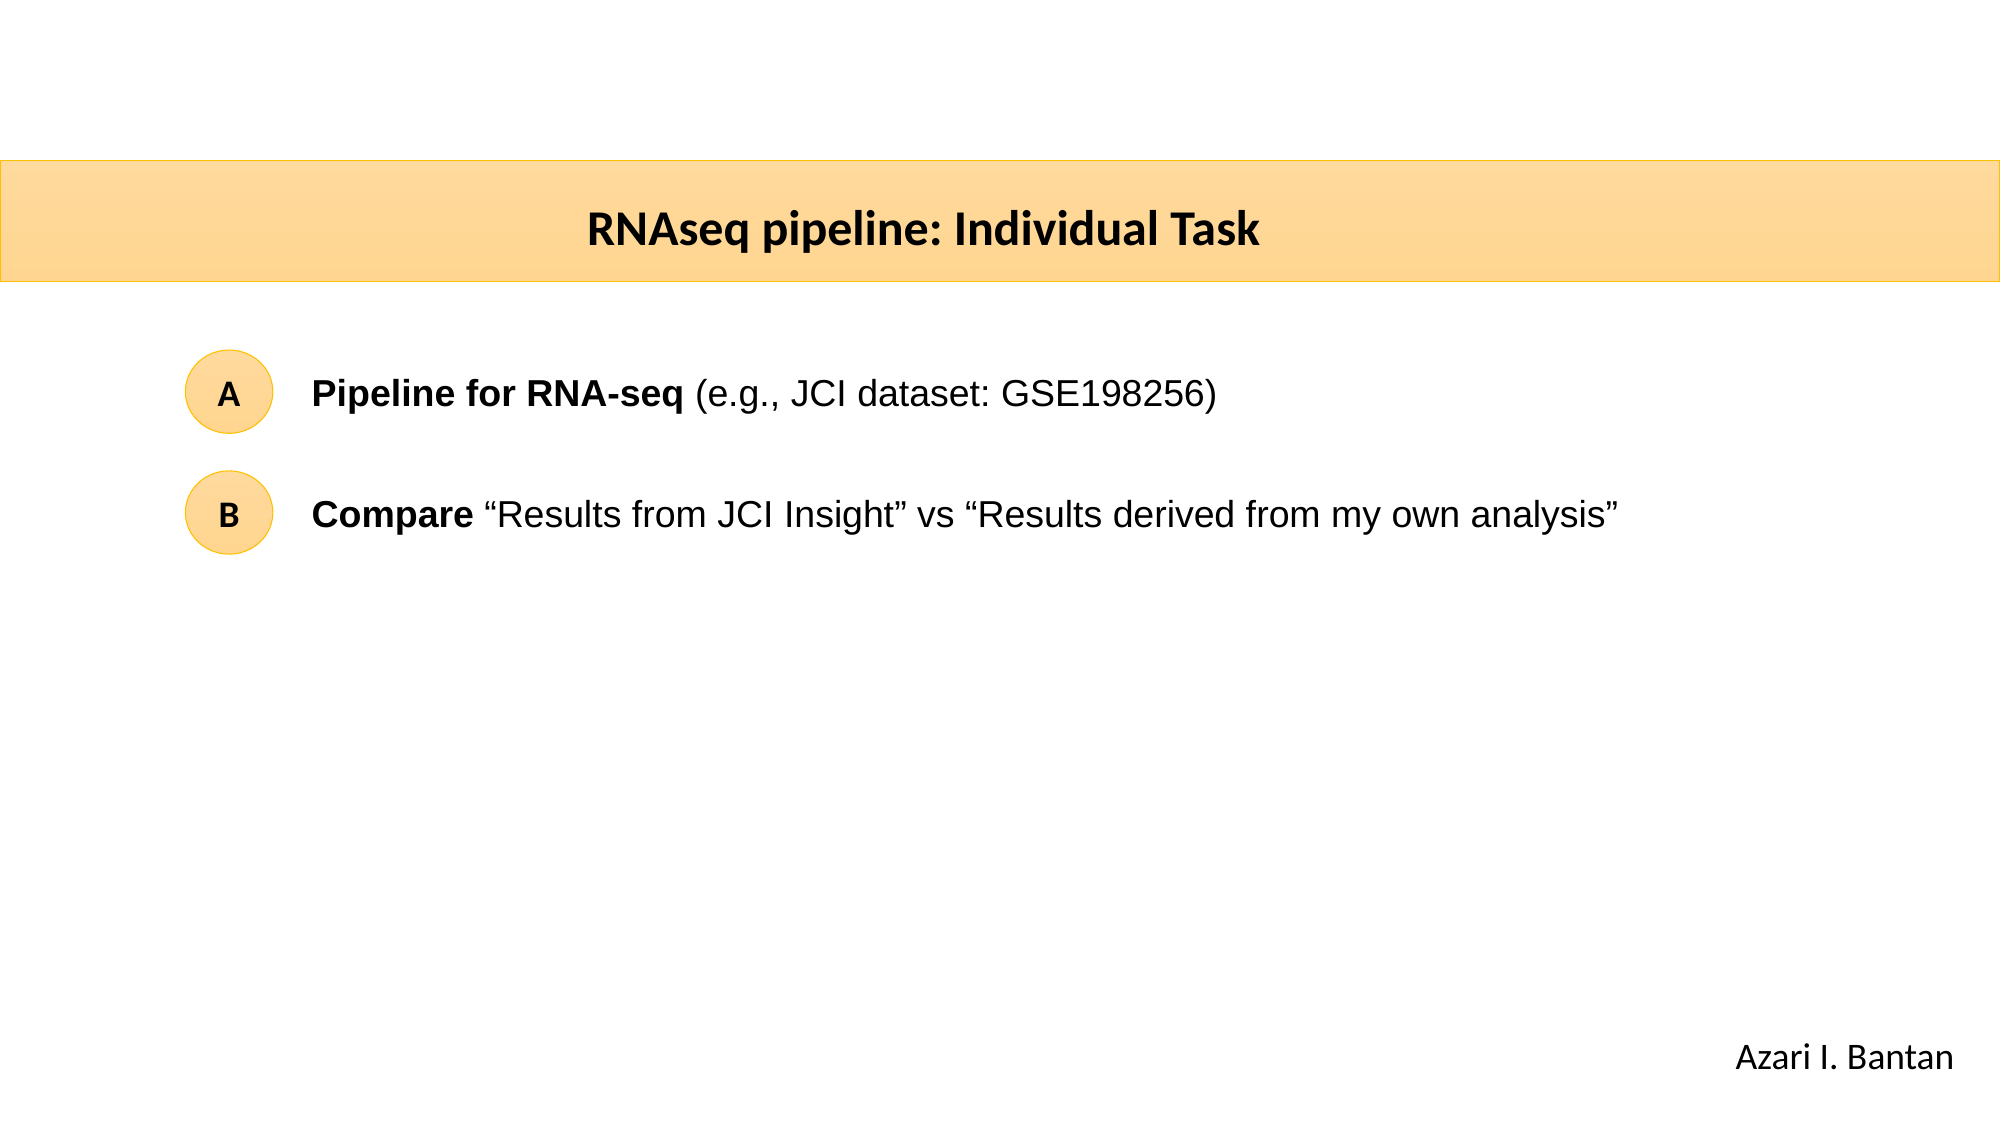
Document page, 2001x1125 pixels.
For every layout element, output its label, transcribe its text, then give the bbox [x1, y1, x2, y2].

text_box [0, 160, 2000, 282]
text_box RNAseq pipeline: Individual Task [554, 187, 1294, 263]
text_box B [184, 470, 274, 555]
text_box Pipeline for RNA-seq (e.g., JCI dataset: GSE198256) [296, 361, 1600, 422]
text_box Azari I. Bantan [1720, 1024, 2000, 1085]
text_box A [184, 349, 274, 434]
text_box Compare “Results from JCI Insight” vs “Results derived from my own analysis” [296, 482, 1754, 542]
